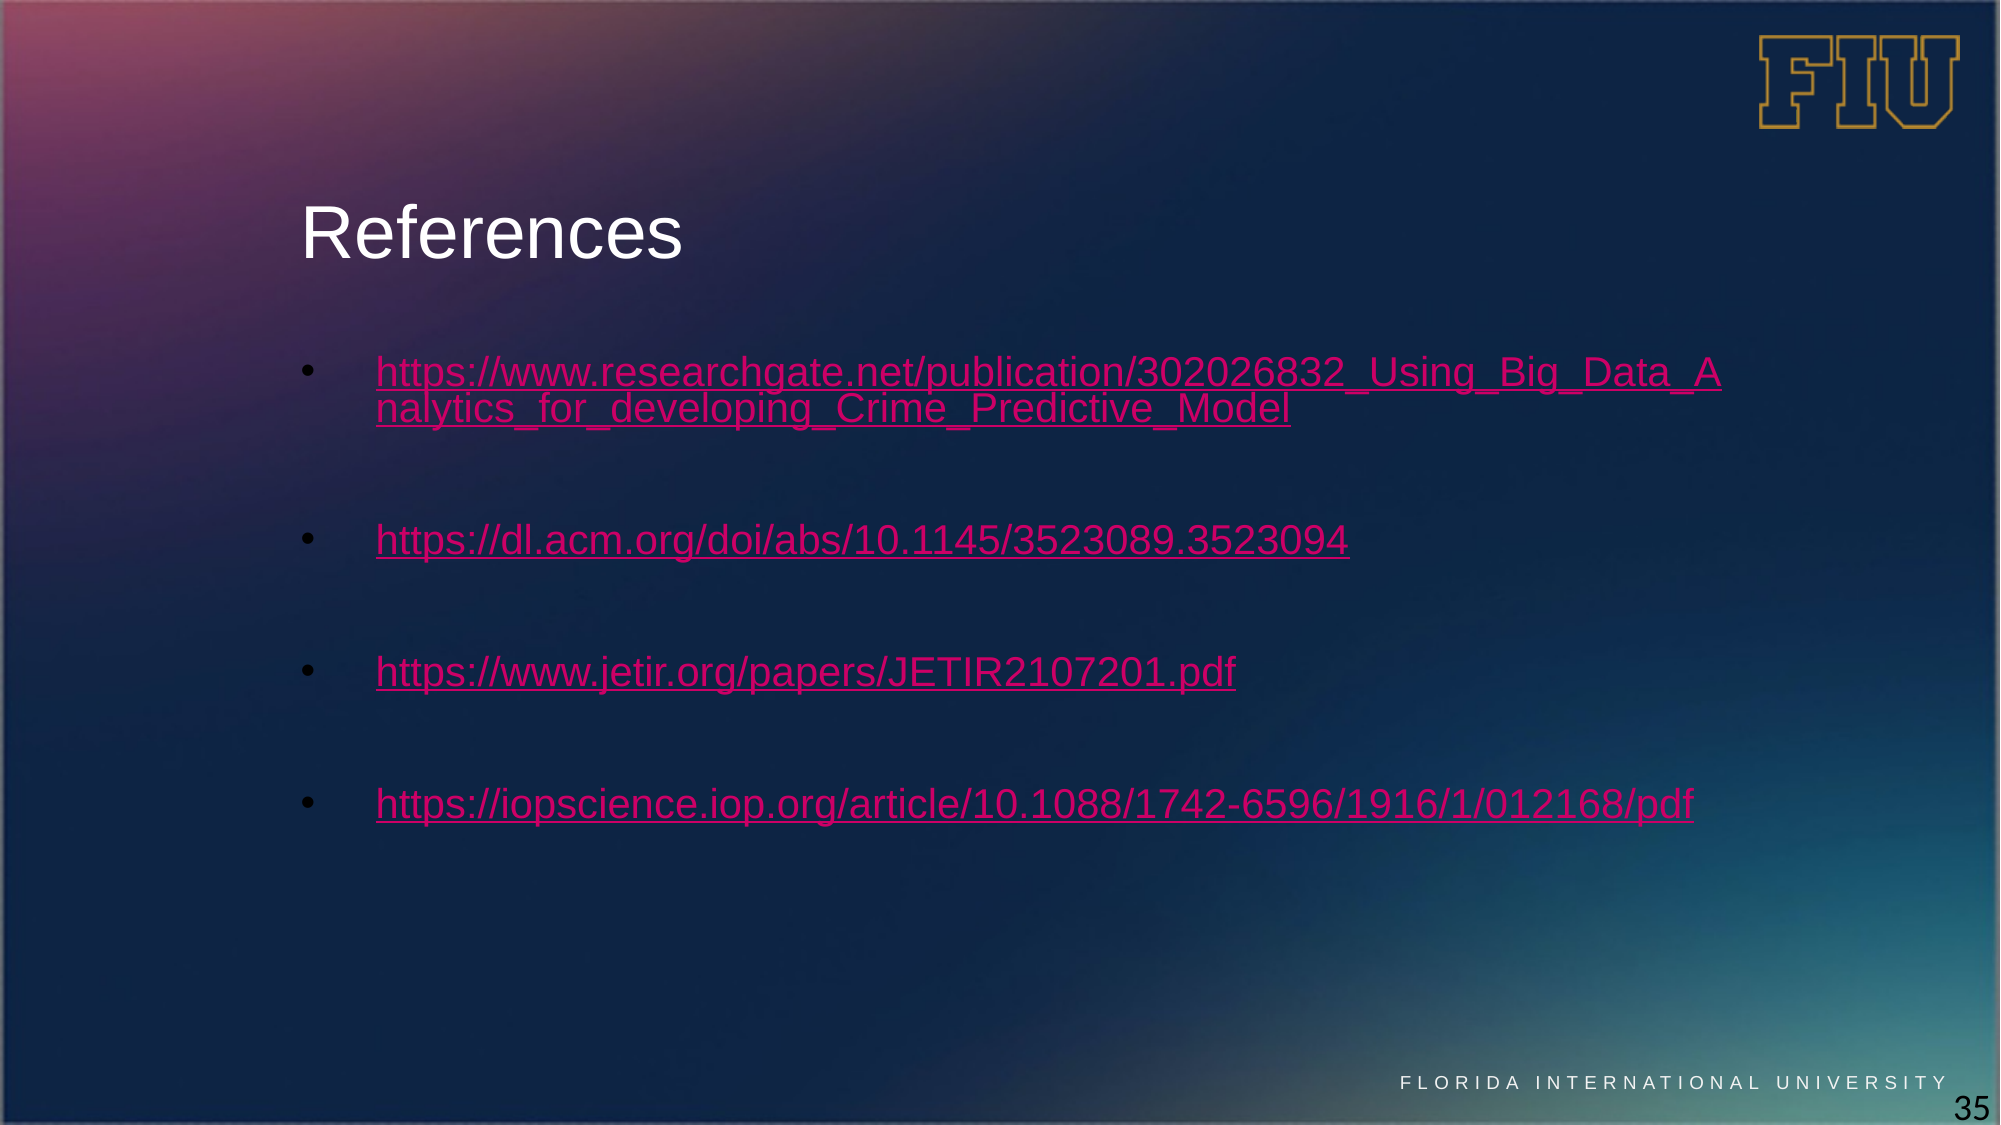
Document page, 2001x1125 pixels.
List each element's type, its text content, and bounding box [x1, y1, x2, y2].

picture [0, 0, 2000, 1125]
text_box 35 [1938, 1076, 2000, 1125]
title References [285, 125, 1760, 344]
text_box https://www.researchgate.net/publication/302026832_Using_Big_Data_Analytics_for_developing_Crime_Predictive_Model https://dl.acm.org/doi/abs/10.1145/3523089.3523094 https://www.jetir.org/papers/JETIR2107201.pdf https://iopscience.iop.org/article/10.1088/1742-6596/1916/1/012168/pdf [285, 344, 1760, 1055]
